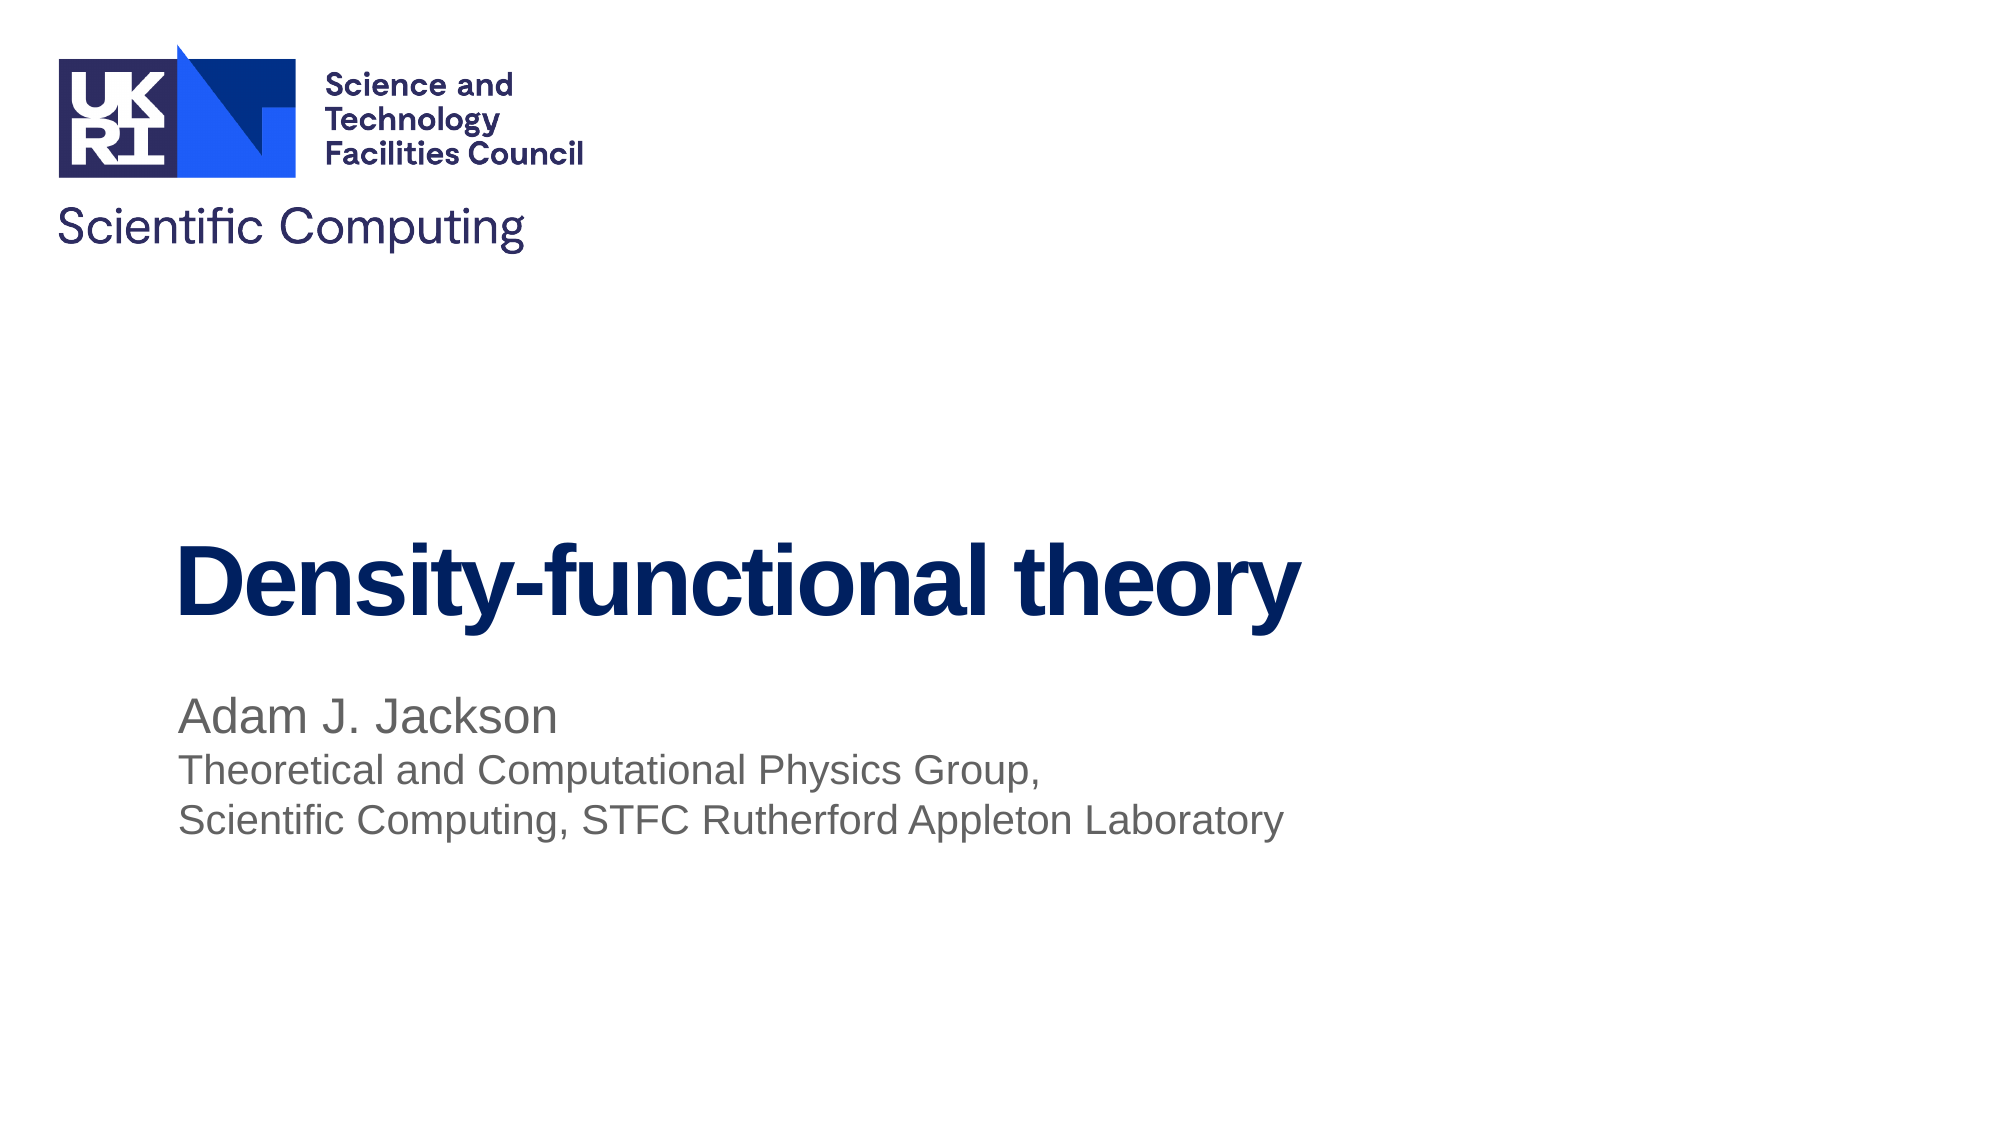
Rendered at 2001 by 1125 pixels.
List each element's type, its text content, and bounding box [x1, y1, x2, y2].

picture [23, 23, 618, 279]
text_box Density-functional theory [159, 507, 1502, 643]
text_box Adam J. Jackson Theoretical and Computational Physics Group, Scientific Computing, STFC Rutherford Appleton Laboratory [162, 675, 1537, 851]
